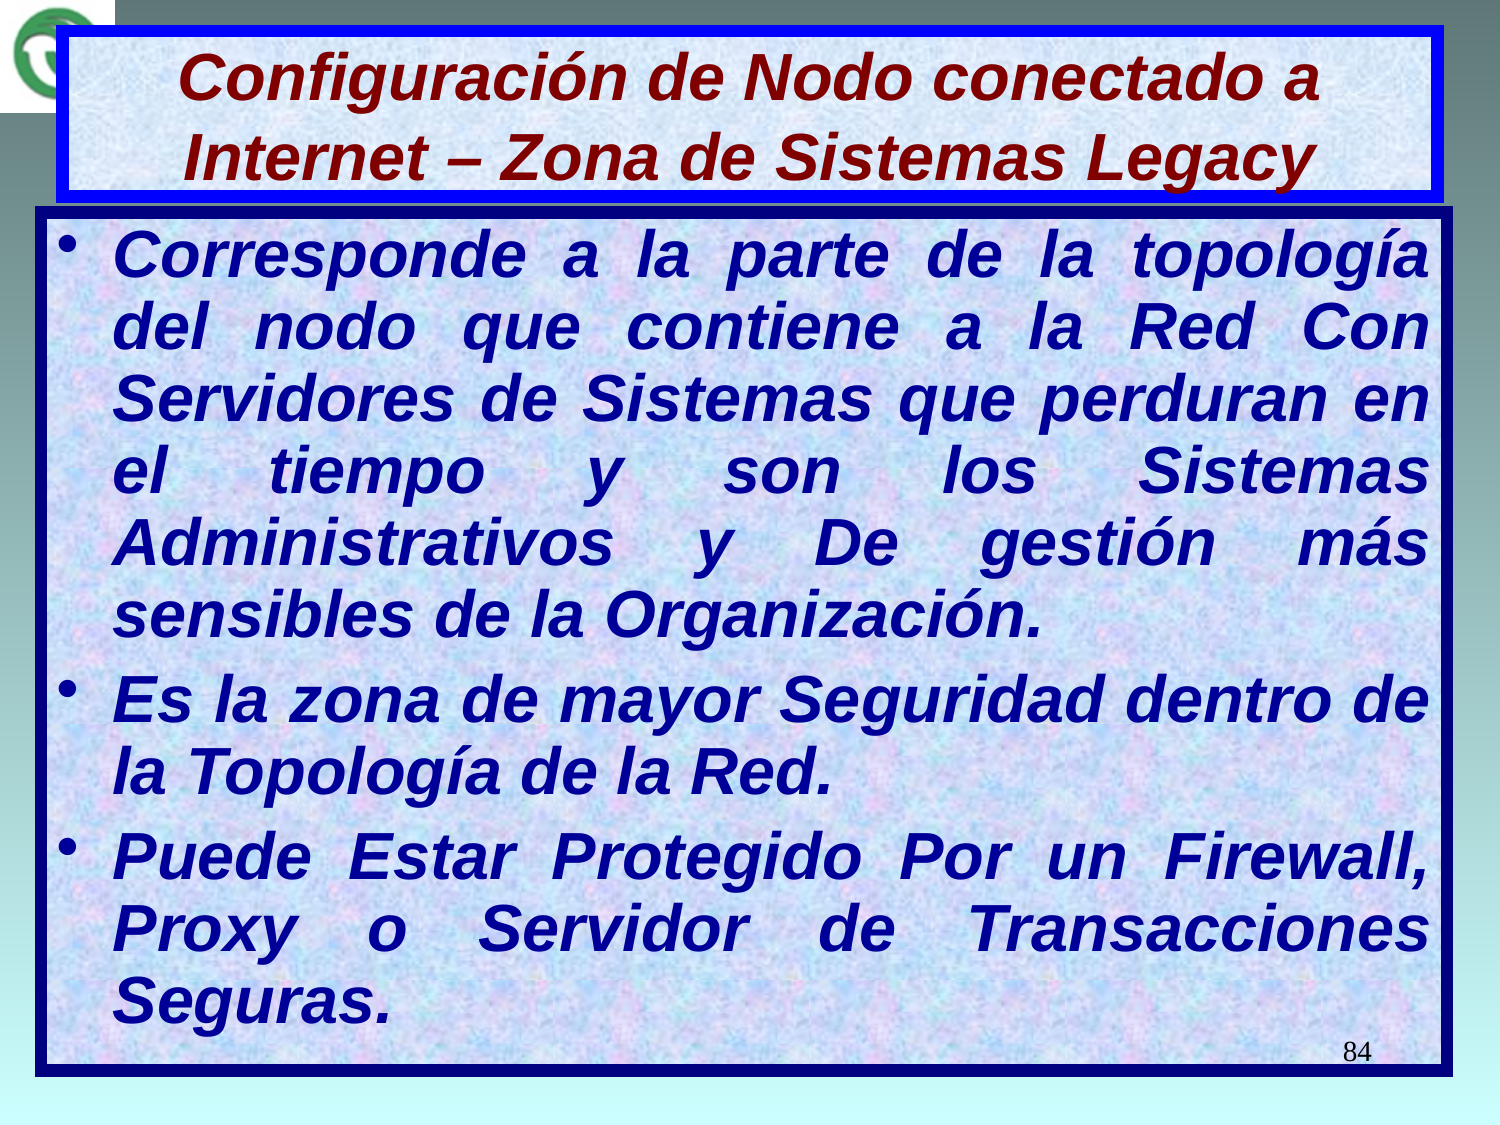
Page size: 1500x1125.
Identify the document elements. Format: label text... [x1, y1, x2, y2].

list Corresponde a la parte de la topología del nodo que contiene a la Red Con Servidores de Sistemas que perduran en el tiempo y son los Sistemas Administrativos y De gestión más sensibles de la Organización. Es la zona de mayor Seguridad dentro de la Topología de la Red. Puede Estar Protegido Por un Firewall, Proxy o Servidor de Transacciones Seguras. [40, 212, 1448, 1071]
title Configuración de Nodo conectado a Internet – Zona de Sistemas Legacy [62, 30, 1438, 197]
slide_number 84 [1074, 1024, 1388, 1101]
picture [0, 0, 115, 113]
